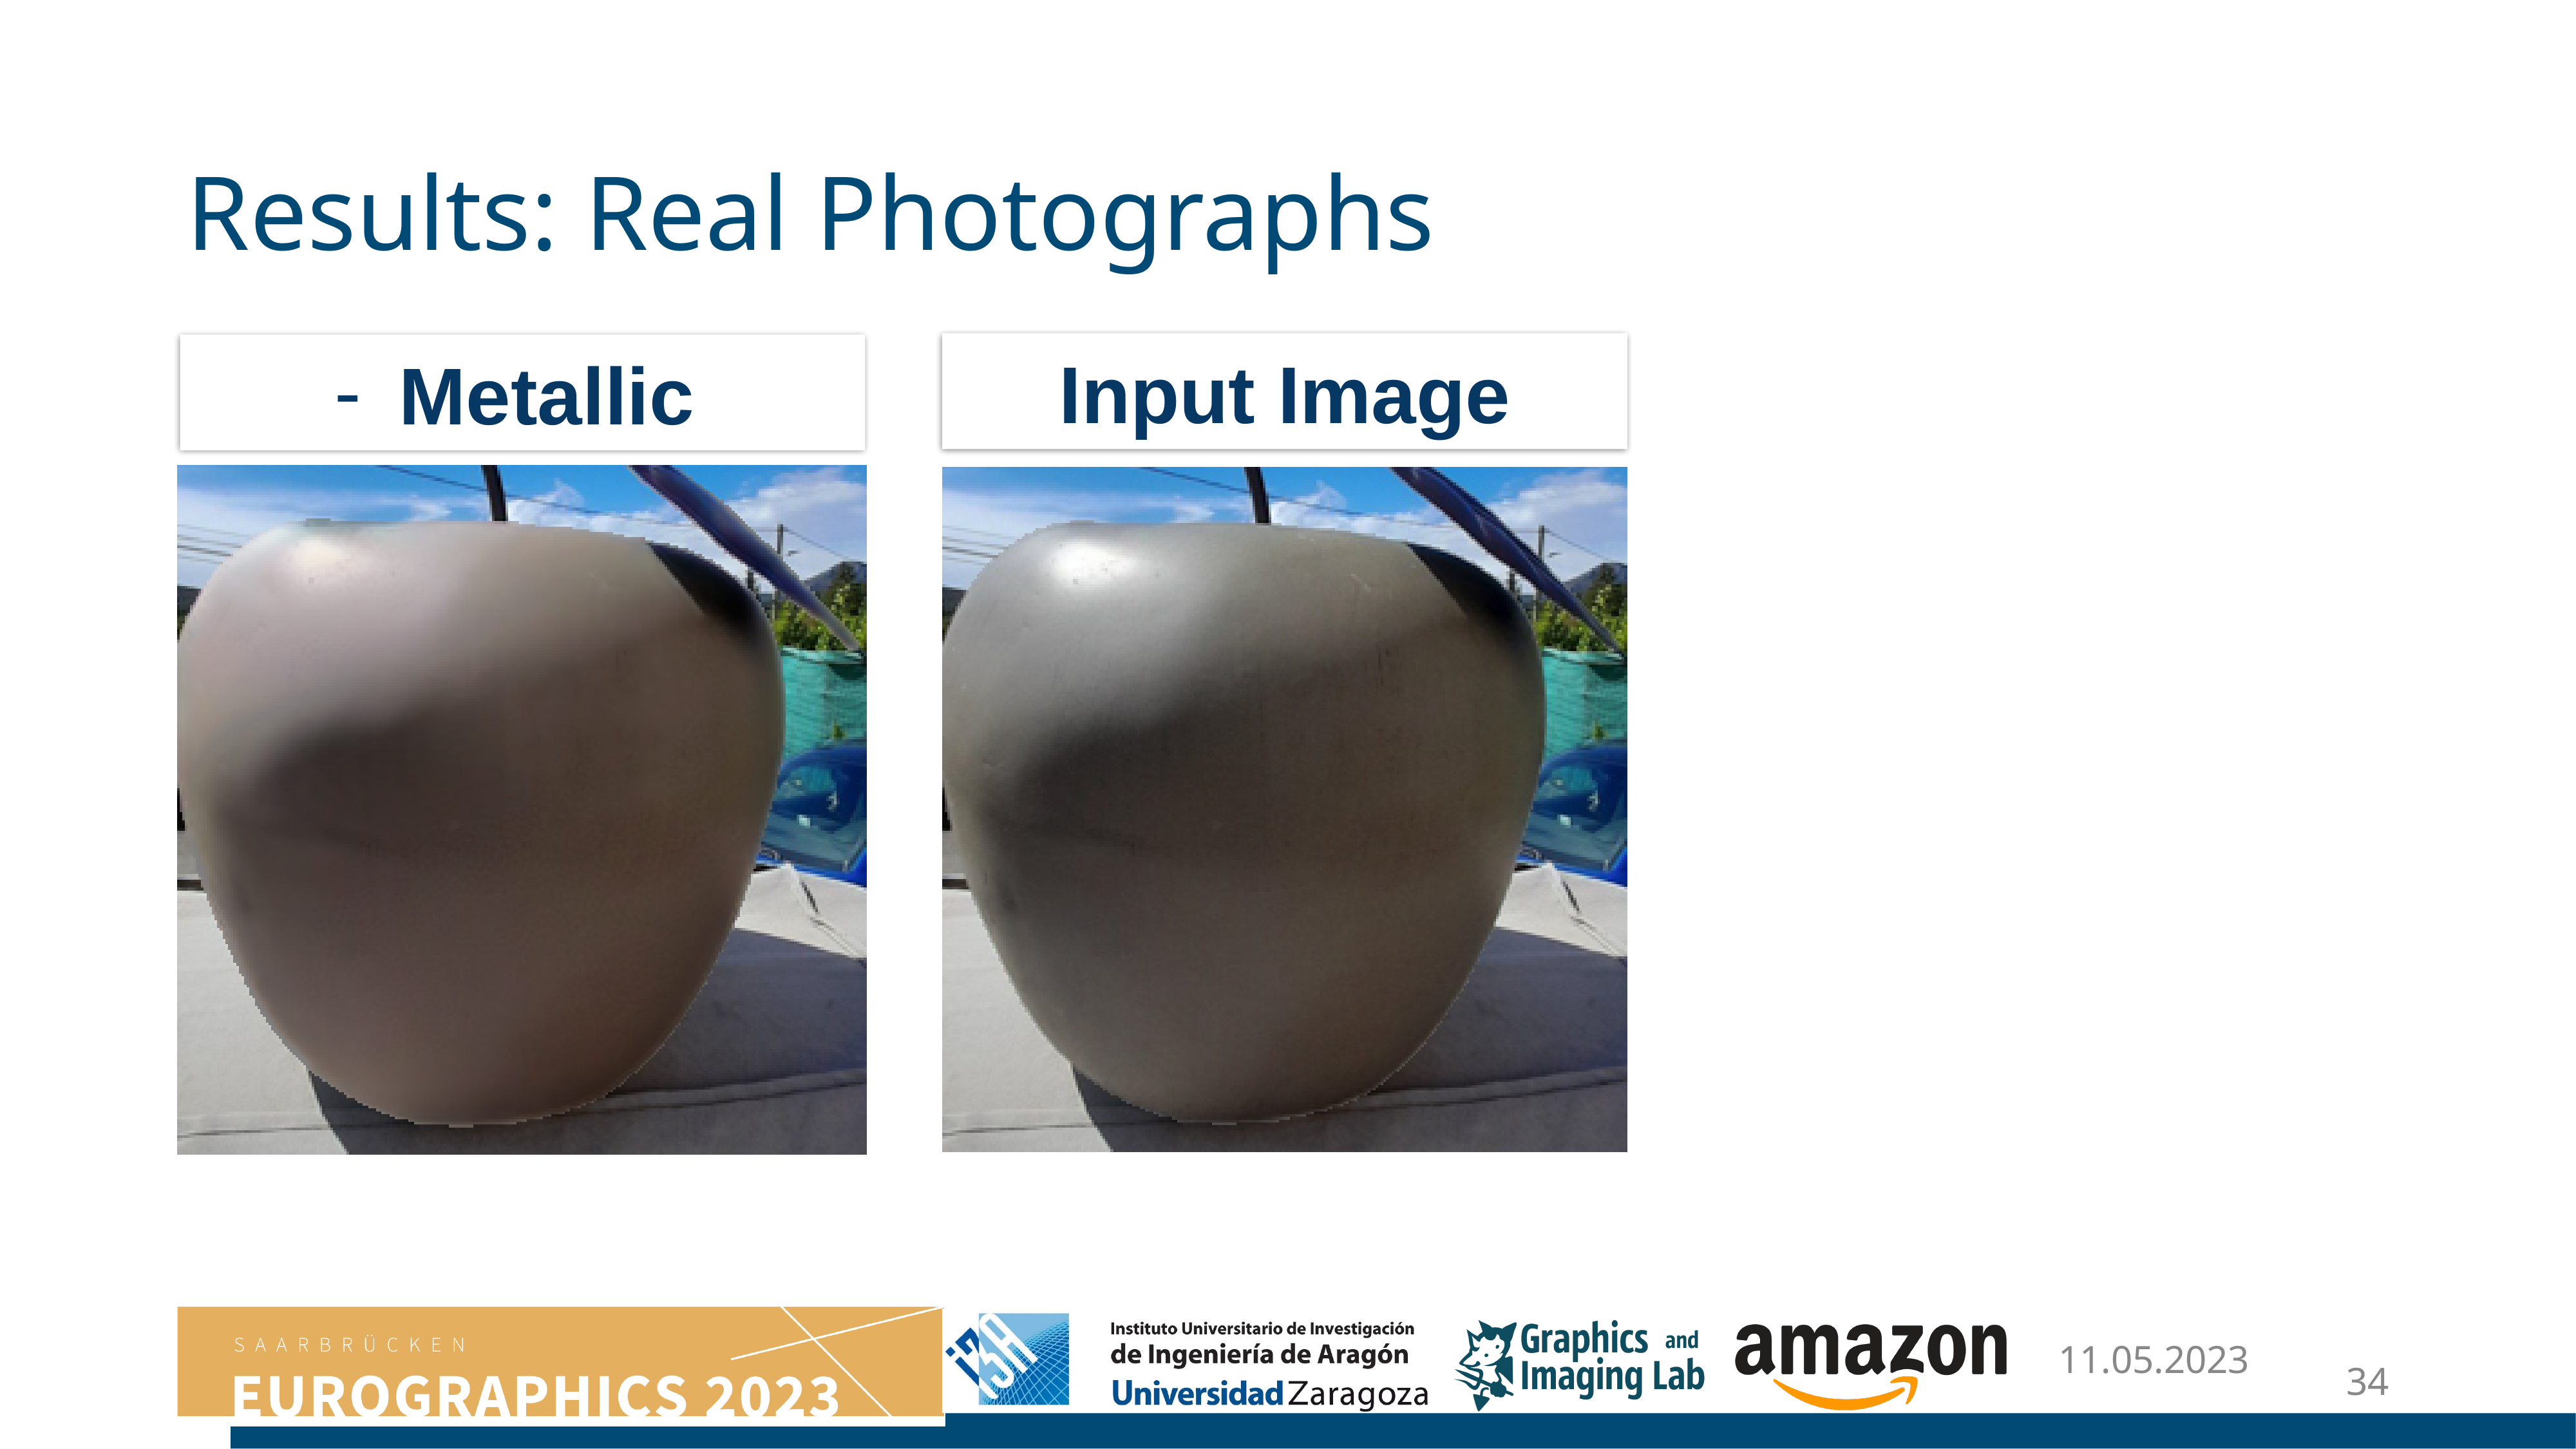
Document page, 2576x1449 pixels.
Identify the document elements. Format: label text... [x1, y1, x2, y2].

picture [942, 466, 1628, 1153]
text_box Input Image [942, 357, 1627, 450]
text_box Metallic [180, 357, 866, 451]
picture [176, 464, 867, 1155]
picture [177, 1292, 2007, 1431]
text_box 11.05.2023 [1947, 1322, 2360, 1399]
text_box Results: Real Photographs [177, 77, 2399, 357]
text_box 34 [2170, 1343, 2399, 1420]
